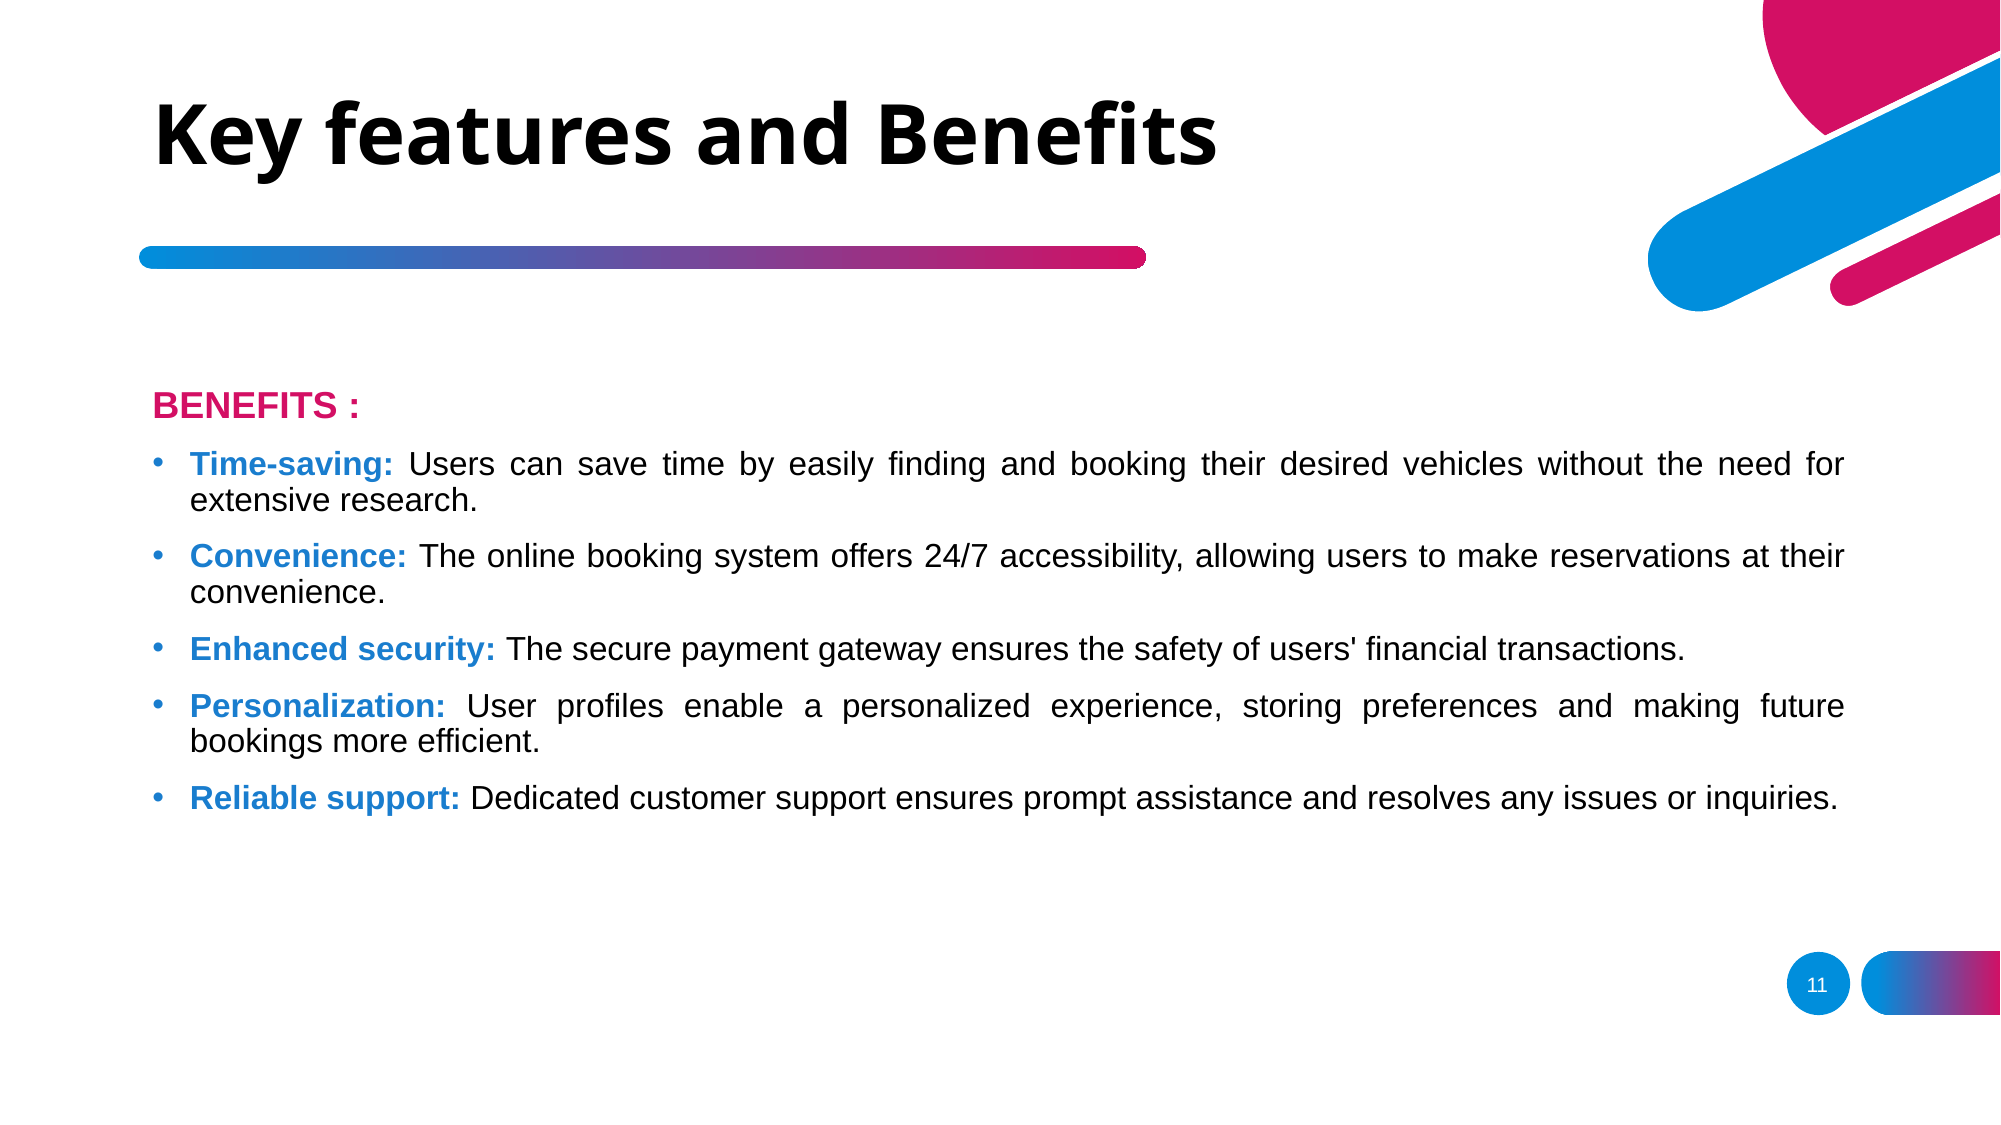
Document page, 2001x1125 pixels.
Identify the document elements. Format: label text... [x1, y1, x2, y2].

list BENEFITS : Time-saving: Users can save time by easily finding and booking their desired vehicles without the need for extensive research. Convenience: The online booking system offers 24/7 accessibility, allowing users to make reservations at their convenience. Enhanced security: The secure payment gateway ensures the safety of users' financial transactions. Personalization: User profiles enable a personalized experience, storing preferences and making future bookings more efficient. Reliable support: Dedicated customer support ensures prompt assistance and resolves any issues or inquiries. [137, 328, 1863, 903]
slide_number 11 [1772, 954, 1863, 1015]
title Key features and Benefits [137, 59, 1623, 215]
